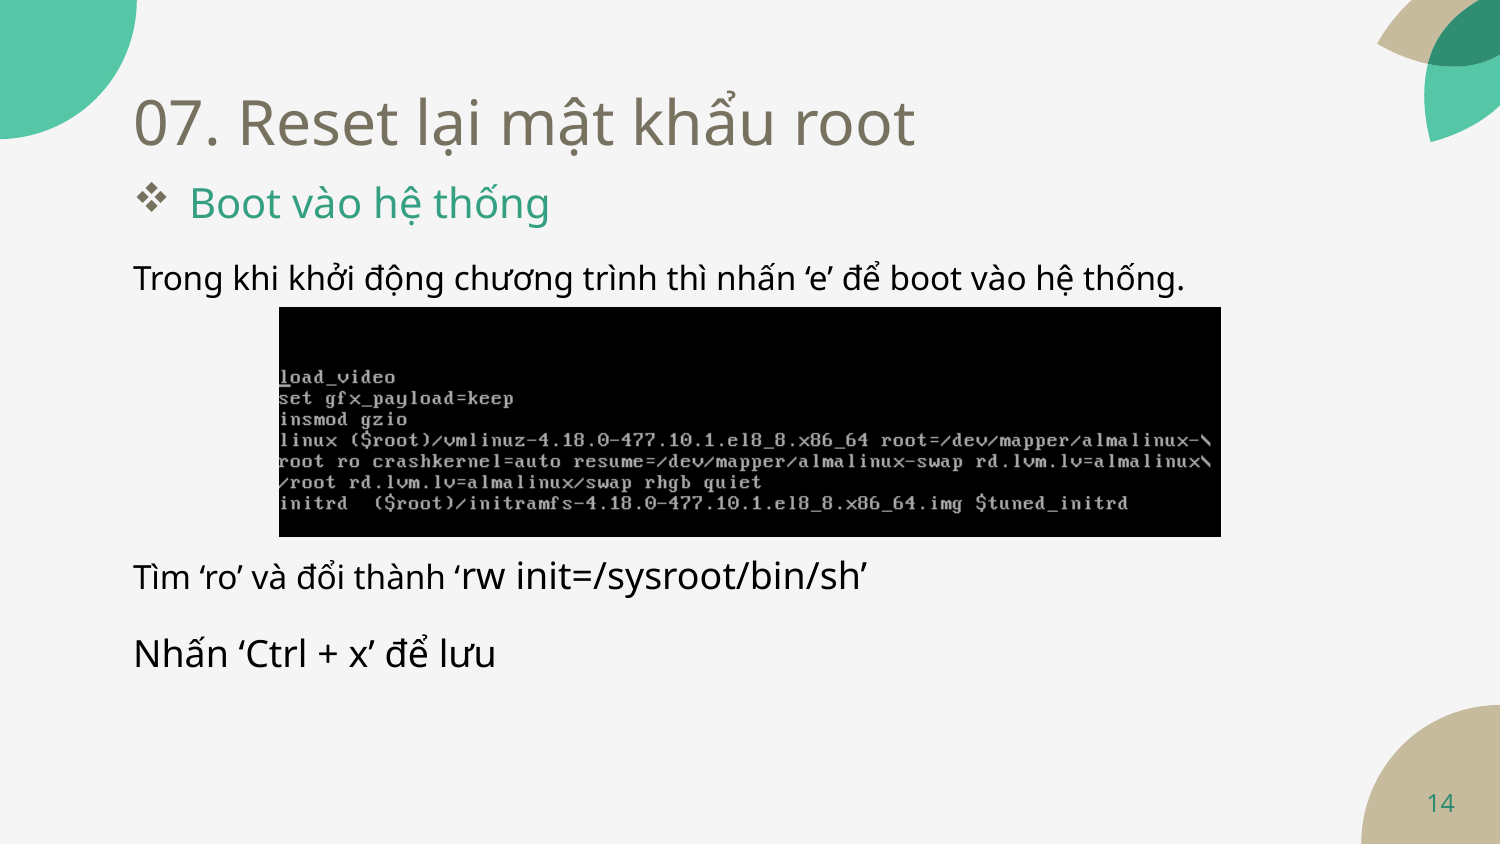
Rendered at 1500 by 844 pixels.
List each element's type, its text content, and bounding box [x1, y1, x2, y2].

picture [279, 306, 1221, 537]
text_box Tìm ‘ro’ và đổi thành ‘rw init=/sysroot/bin/sh’ Nhấn ‘Ctrl + x’ để lưu [118, 536, 1293, 617]
text_box 14 [1411, 753, 1475, 833]
text_box Trong khi khởi động chương trình thì nhấn ‘e’ để boot vào hệ thống. [118, 242, 1293, 323]
text_box Boot vào hệ thống [118, 161, 1382, 243]
text_box 07. Reset lại mật khẩu root [118, 67, 1382, 161]
